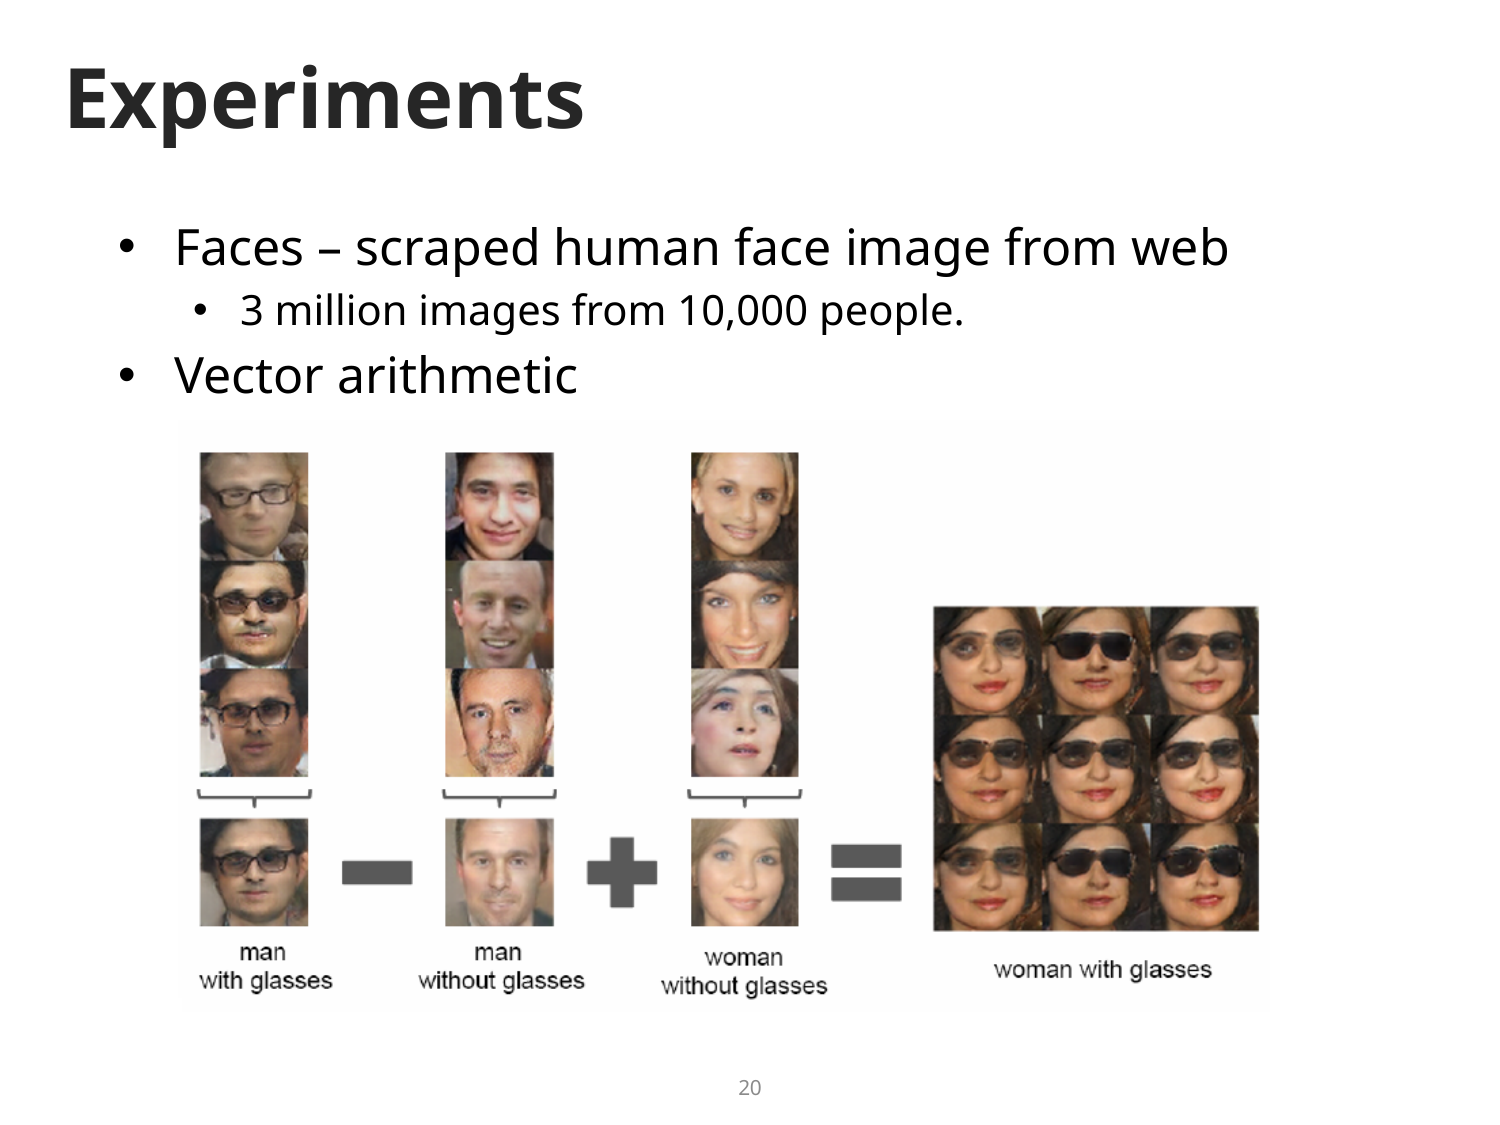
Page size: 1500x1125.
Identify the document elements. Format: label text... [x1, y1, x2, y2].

slide_number 20 [575, 1058, 925, 1119]
title Experiments [48, 41, 1456, 149]
list Faces – scraped human face image from web 3 million images from 10,000 people. Vector arithmetic [103, 208, 1397, 965]
picture [177, 420, 1270, 1013]
